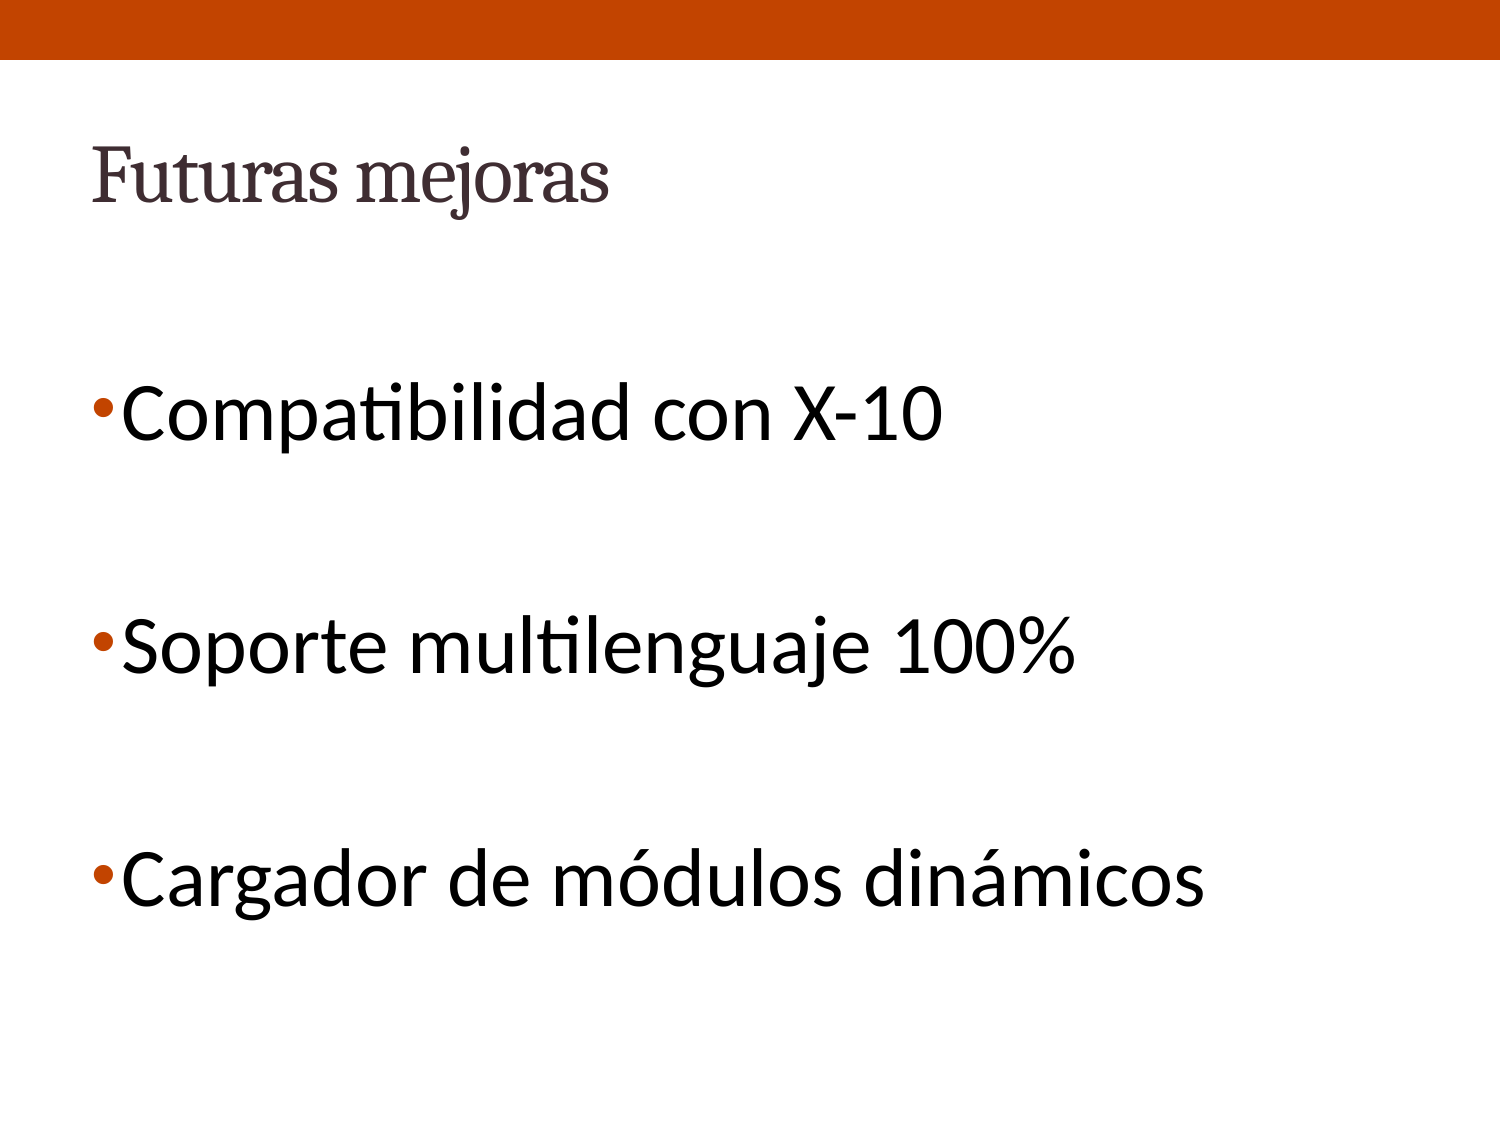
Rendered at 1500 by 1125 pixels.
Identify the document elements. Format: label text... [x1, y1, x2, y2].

list Compatibilidad con X-10 Soporte multilenguaje 100% Cargador de módulos dinámicos [76, 349, 1427, 988]
title Futuras mejoras [75, 87, 1425, 250]
